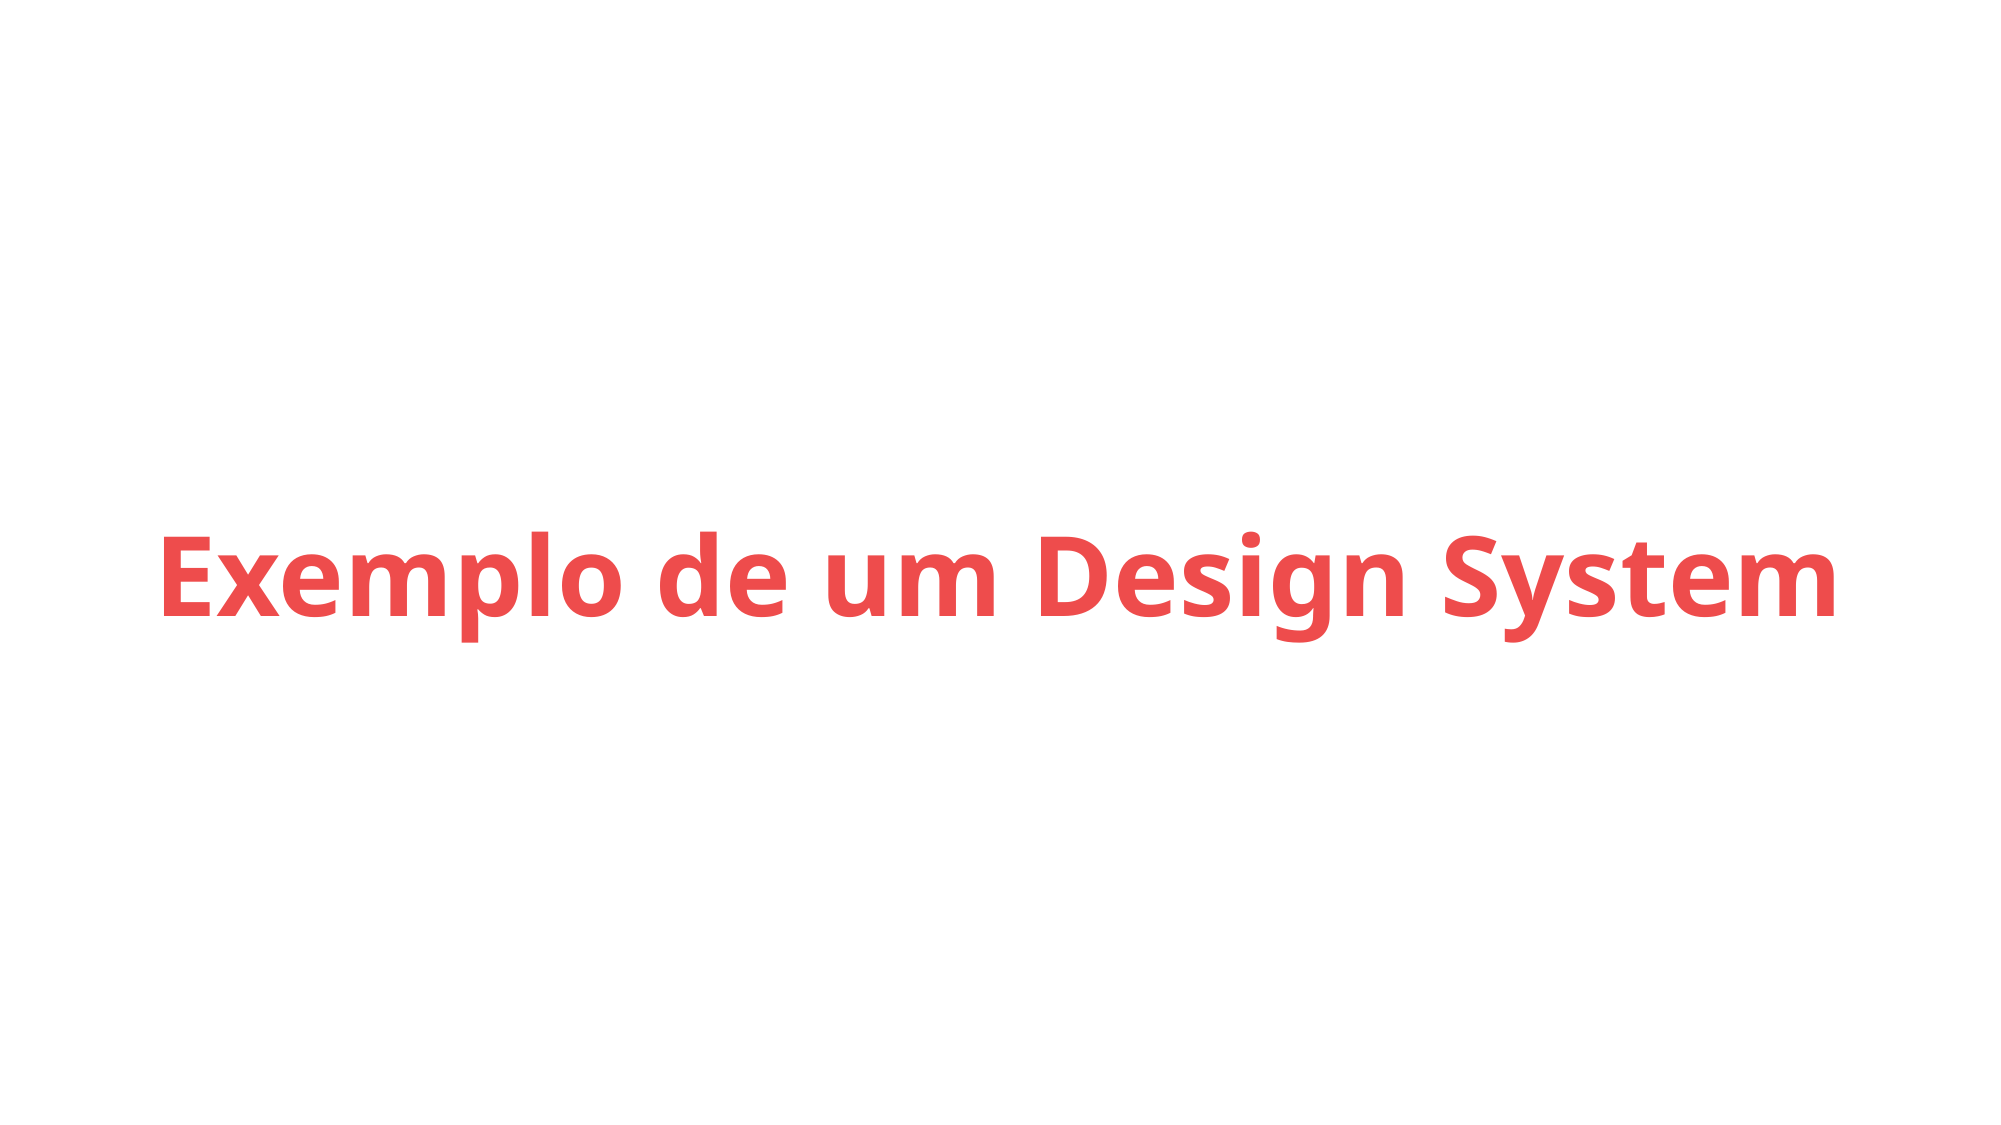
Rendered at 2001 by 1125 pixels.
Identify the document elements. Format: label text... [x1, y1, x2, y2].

text_box Exemplo de um Design System [102, 470, 1898, 655]
